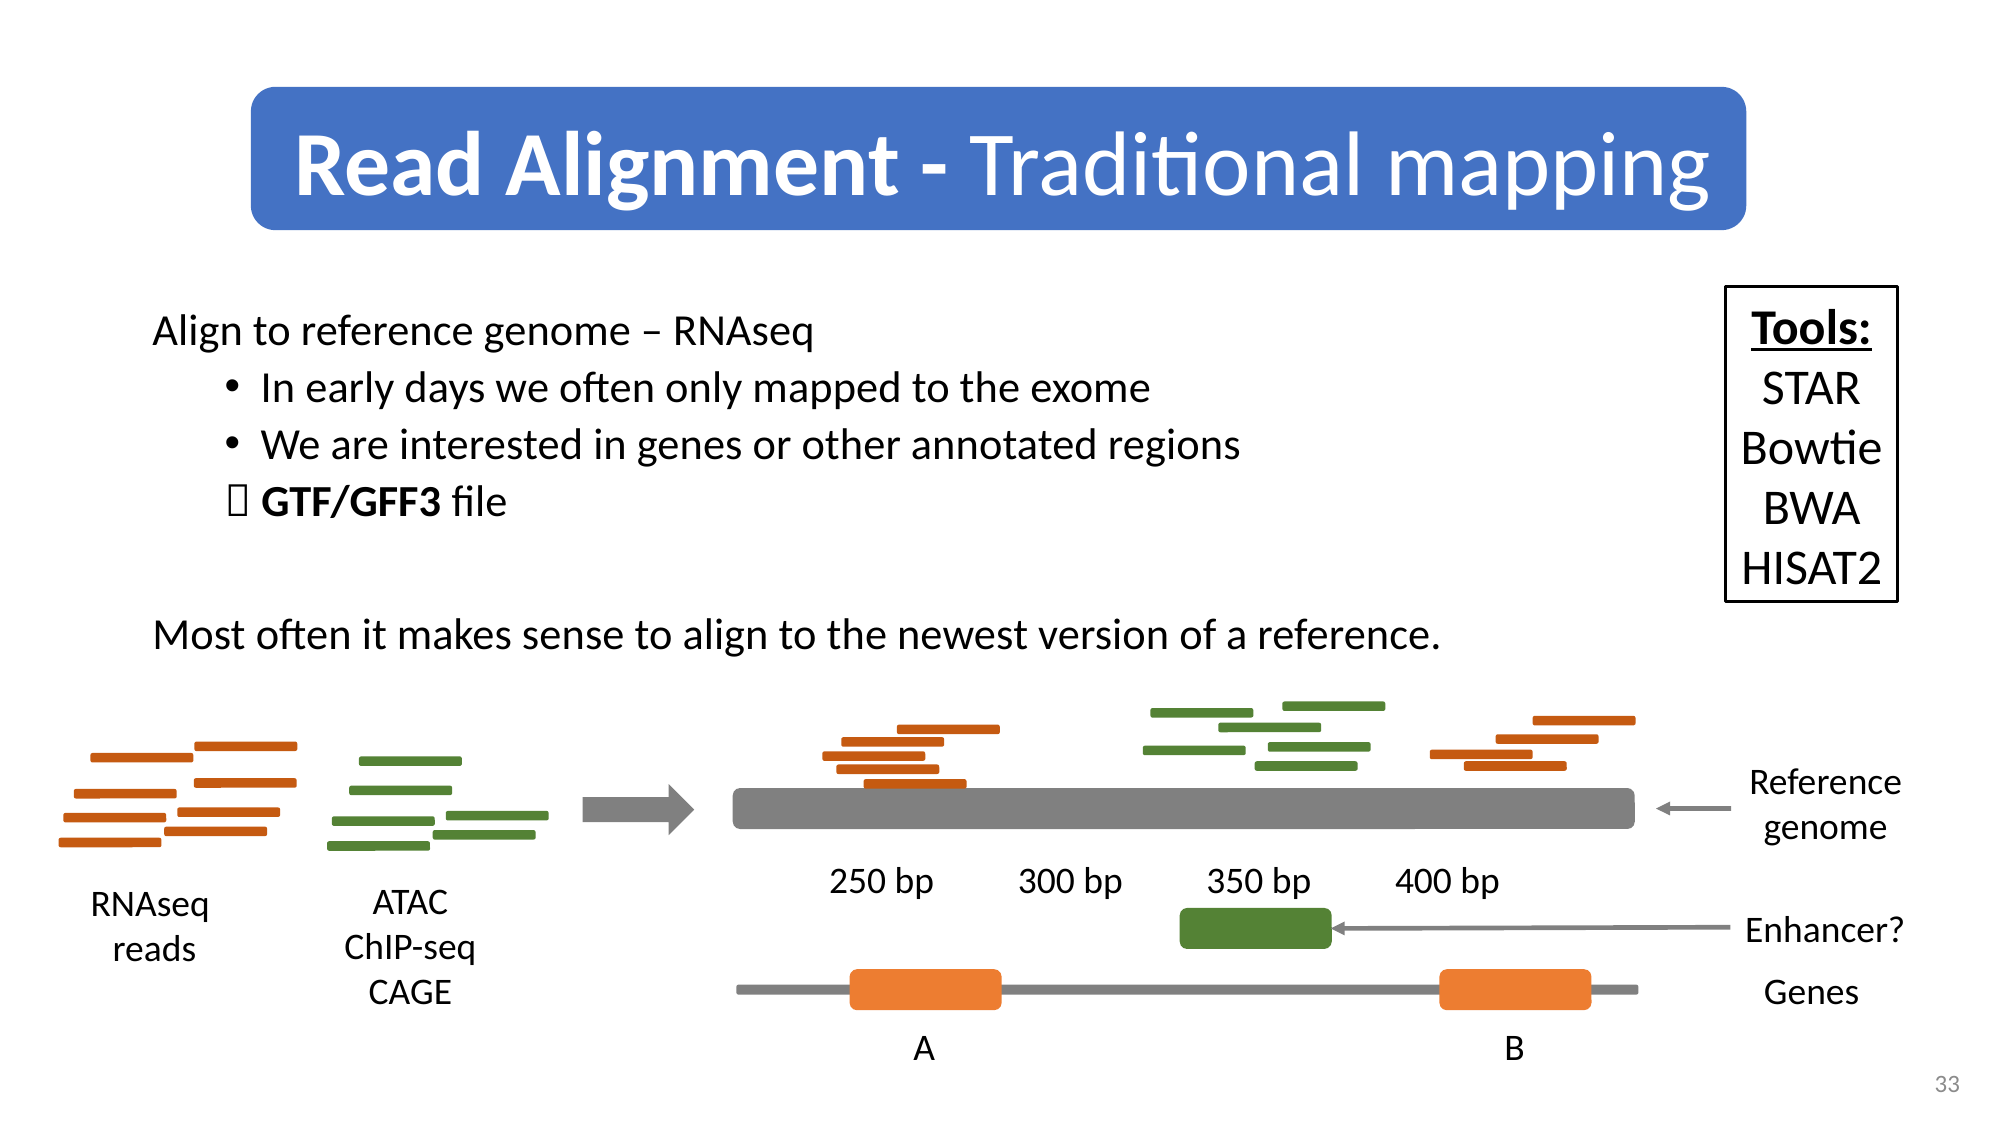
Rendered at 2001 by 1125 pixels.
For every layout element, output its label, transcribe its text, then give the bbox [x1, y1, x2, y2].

list Align to reference genome – RNAseq In early days we often only mapped to the exome We are interested in genes or other annotated regions  GTF/GFF3 file Most often it makes sense to align to the newest version of a reference. [137, 299, 1634, 668]
text_box Tools: STAR Bowtie BWA HISAT2 [1725, 286, 1898, 602]
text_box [59, 742, 548, 1022]
text_box Read Alignment - Traditional mapping [250, 86, 1747, 231]
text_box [583, 702, 1922, 1077]
slide_number 33 [1525, 1052, 1976, 1113]
